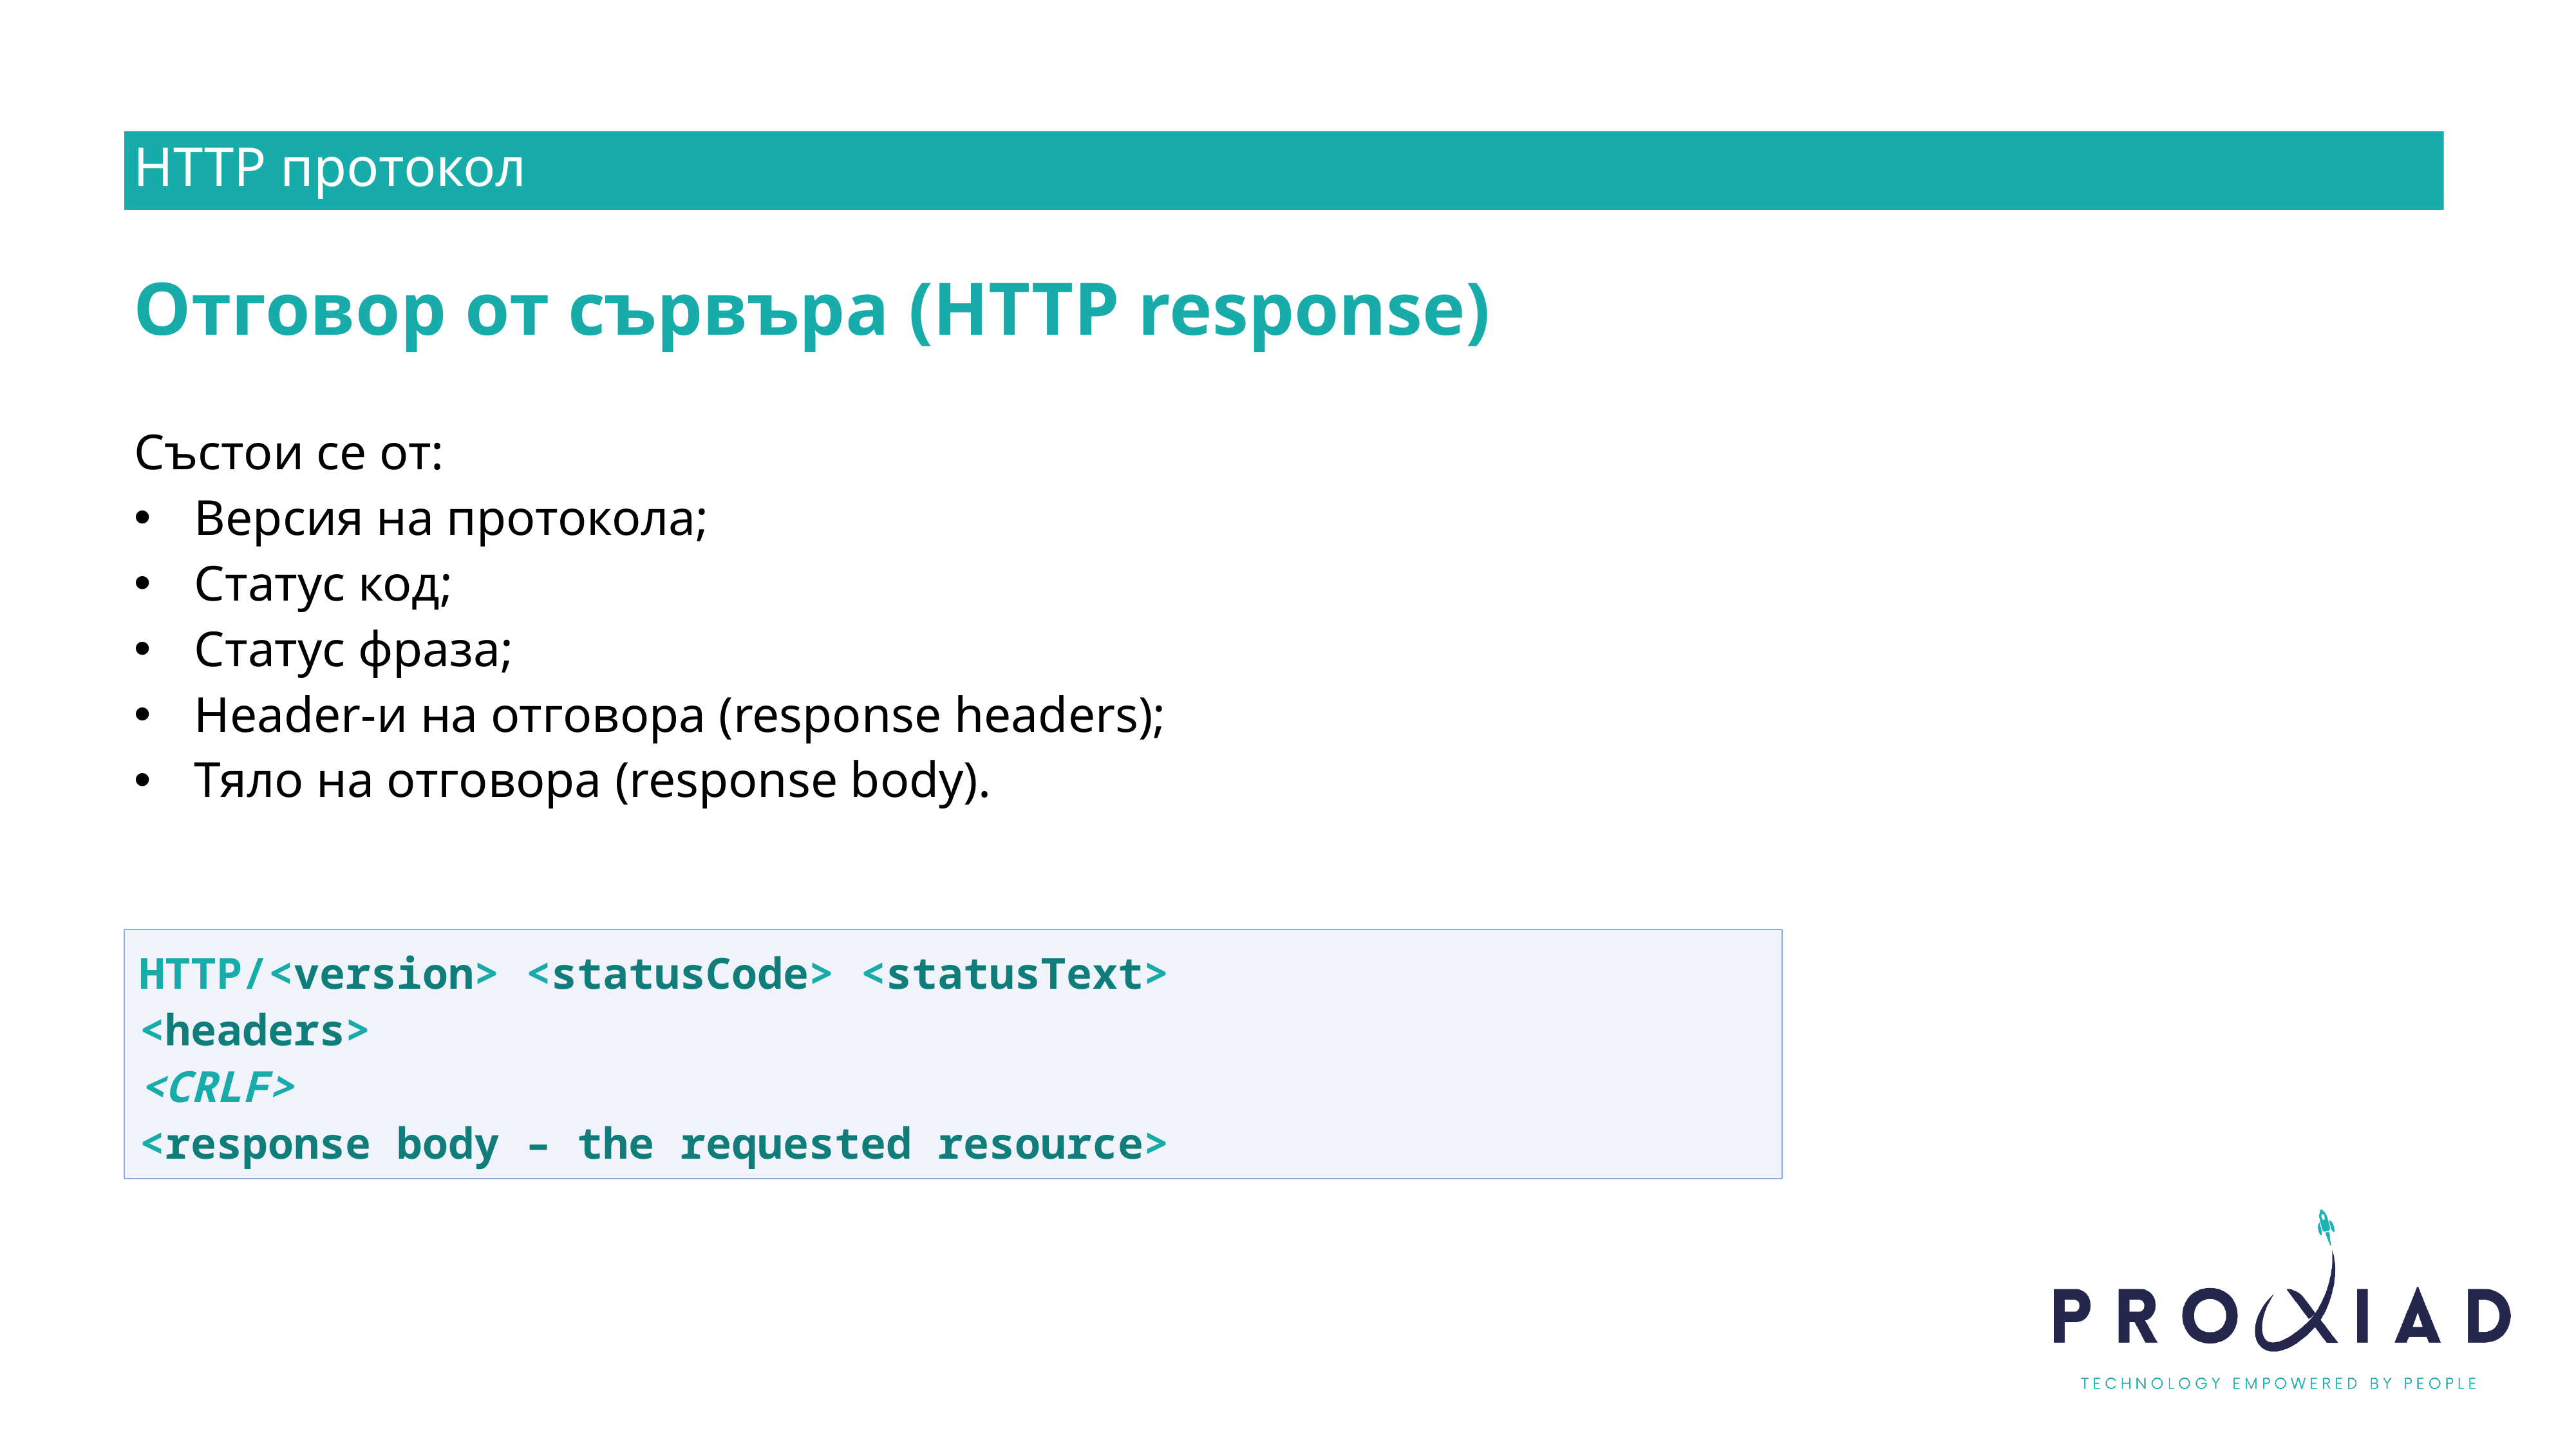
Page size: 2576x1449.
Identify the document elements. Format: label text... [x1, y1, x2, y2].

text_box HTTP протокол [124, 131, 2444, 207]
text_box HTTP/<version> <statusCode> <statusText> <headers> <CRLF> <response body – the requested resource> [124, 930, 1782, 1179]
text_box Отговор от сървъра (HTTP response) [124, 268, 2440, 359]
picture [1988, 1149, 2576, 1449]
text_box Състои се от: Версия на протокола; Статус код; Статус фраза; Header-и на отговора (response headers); Тяло на отговора (response body). [124, 423, 2368, 1036]
